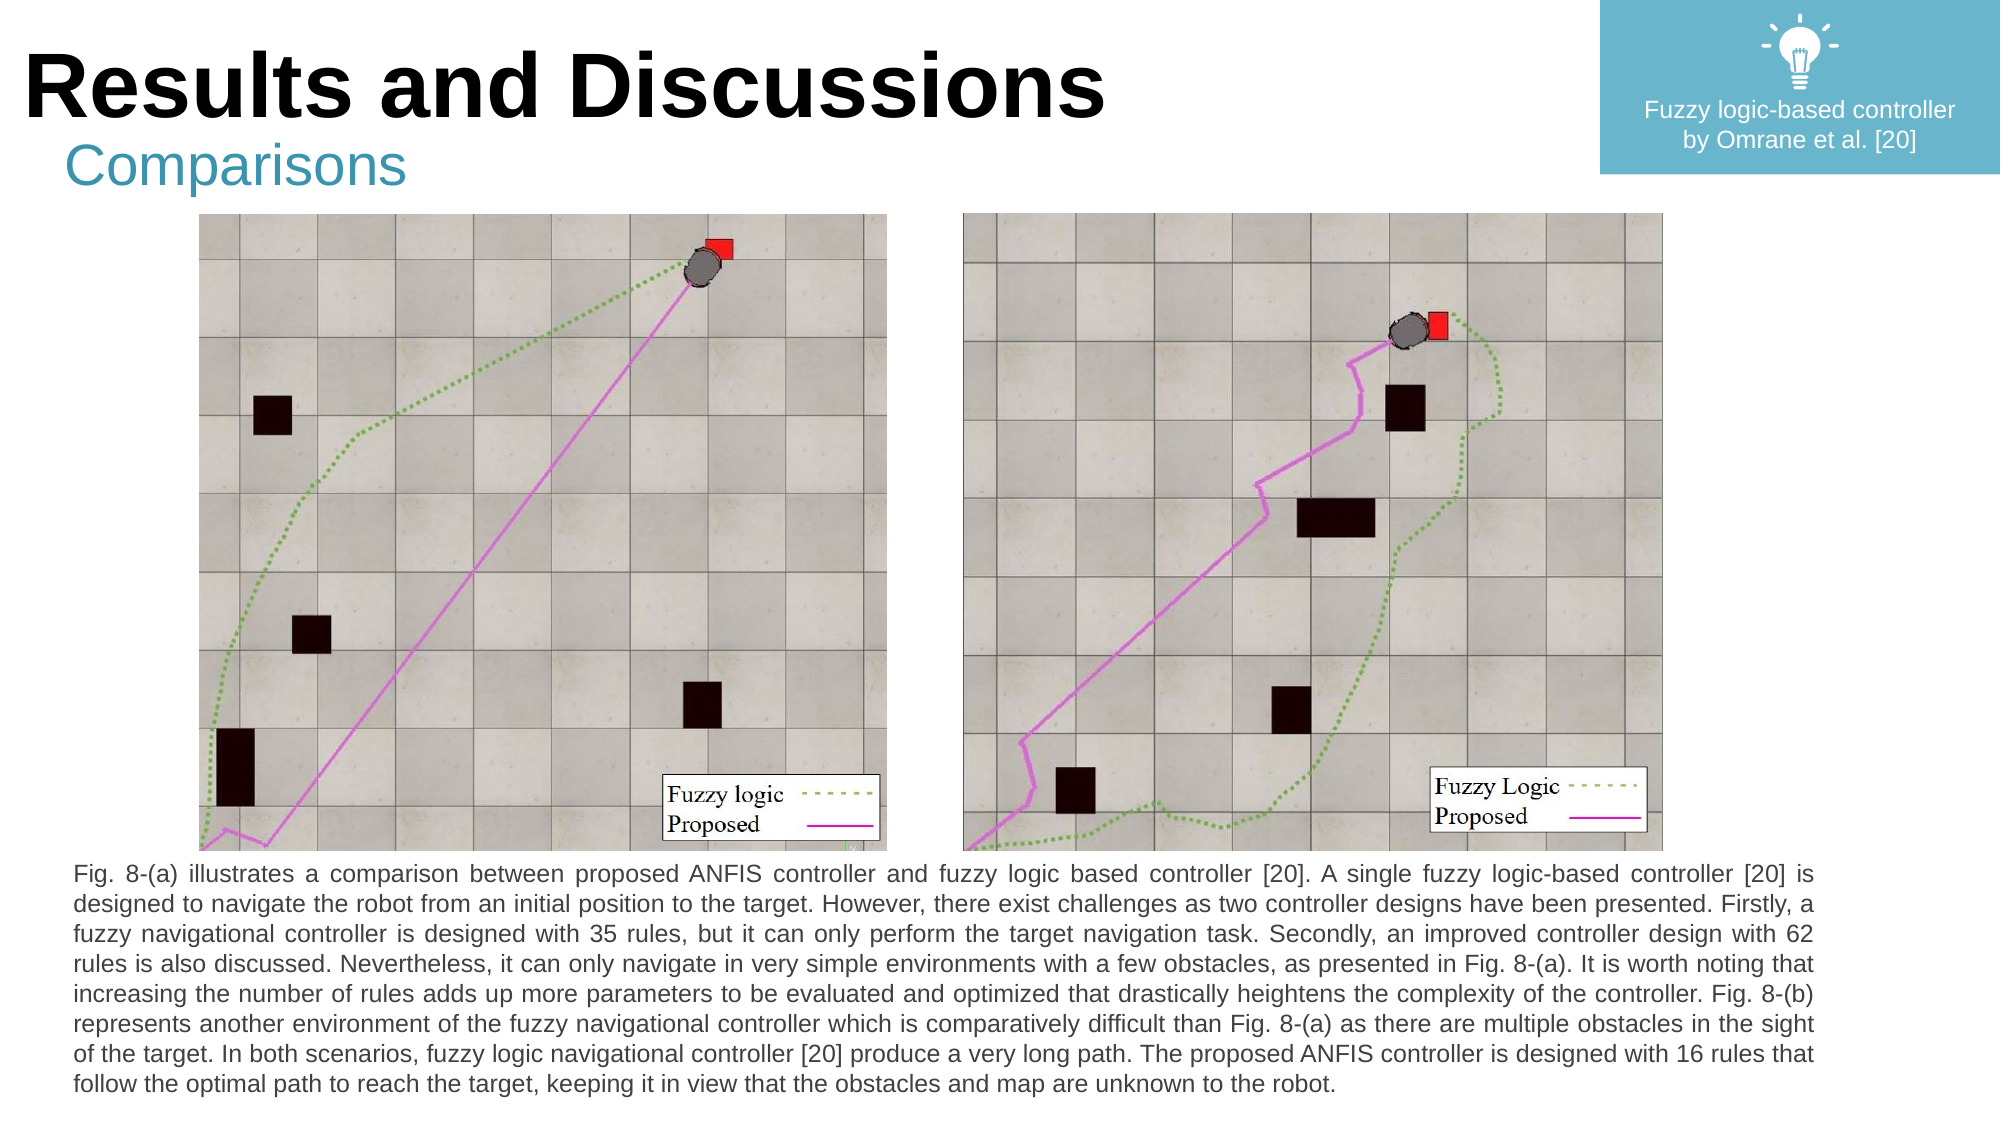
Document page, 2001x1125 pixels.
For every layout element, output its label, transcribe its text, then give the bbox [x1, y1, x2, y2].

text_box [1599, 0, 2000, 175]
text_box Results and Discussions [8, 18, 1193, 143]
text_box Fig. 8-(a) illustrates a comparison between proposed ANFIS controller and fuzzy logic based controller [20]. A single fuzzy logic-based controller [20] is designed to navigate the robot from an initial position to the target. However, there exist challenges as two controller designs have been presented. Firstly, a fuzzy navigational controller is designed with 35 rules, but it can only perform the target navigation task. Secondly, an improved controller design with 62 rules is also discussed. Nevertheless, it can only navigate in very simple environments with a few obstacles, as presented in Fig. 8-(a). It is worth noting that increasing the number of rules adds up more parameters to be evaluated and optimized that drastically heightens the complexity of the controller. Fig. 8-(b) represents another environment of the fuzzy navigational controller which is comparatively difficult than Fig. 8-(a) as there are multiple obstacles in the sight of the target. In both scenarios, fuzzy logic navigational controller [20] produce a very long path. The proposed ANFIS controller is designed with 16 rules that follow the optimal path to reach the target, keeping it in view that the obstacles and map are unknown to the robot. [58, 850, 1834, 1105]
picture [199, 214, 887, 851]
text_box [1820, 22, 1831, 32]
text_box [1778, 25, 1822, 91]
picture [963, 213, 1663, 851]
text_box Comparisons [58, 143, 1080, 197]
text_box [1827, 42, 1841, 49]
text_box [1797, 12, 1804, 24]
text_box [1760, 42, 1773, 49]
text_box [1769, 22, 1779, 32]
text_box Fuzzy logic-based controller by Omrane et al. [20] [1621, 86, 1979, 161]
